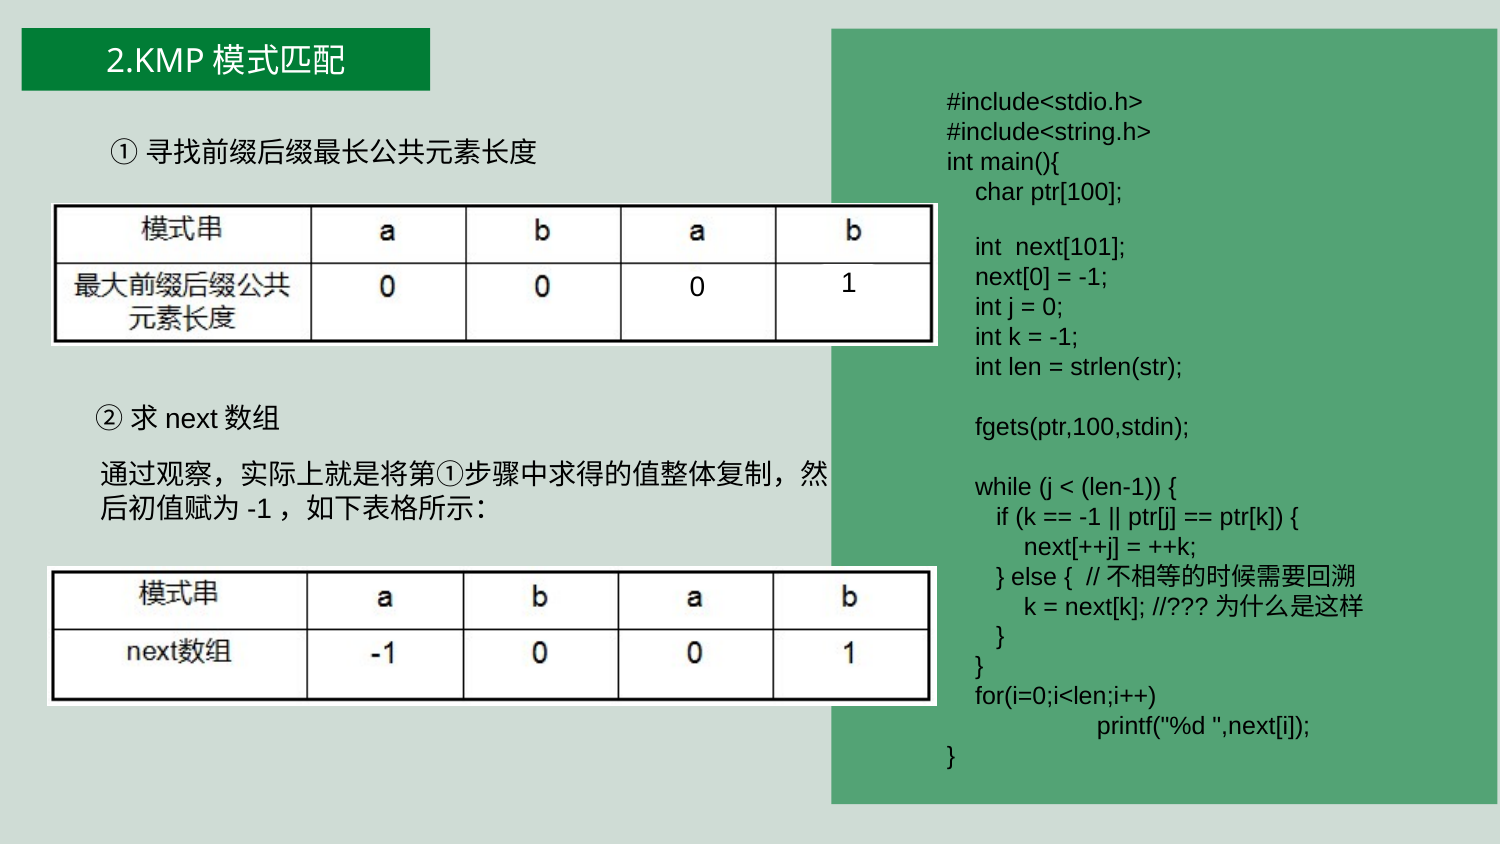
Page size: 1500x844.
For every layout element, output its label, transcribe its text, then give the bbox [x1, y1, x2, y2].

picture [47, 566, 937, 706]
text_box 2.KMP模式匹配 [21, 28, 431, 91]
text_box ①寻找前缀后缀最长公共元素长度 [96, 126, 798, 175]
text_box #include<stdio.h> #include<string.h> int main(){ char ptr[100]; int next[101]; next[0] = -1; int j = 0; int k = -1; int len = strlen(str); fgets(ptr,100,stdin); while (j < (len-1)) { if (k == -1 || ptr[j] == ptr[k]) { next[++j] = ++k; } else { //不相等的时候需要回溯 k = next[k]; //???为什么是这样 } } for(i=0;i<len;i++) printf("%d ",next[i]); } [932, 78, 1459, 777]
text_box [830, 28, 1498, 805]
text_box 通过观察，实际上就是将第①步骤中求得的值整体复制，然后初值赋为-1，如下表格所示： [85, 449, 858, 532]
picture [51, 203, 938, 346]
text_box ②求next数组 [80, 393, 689, 442]
